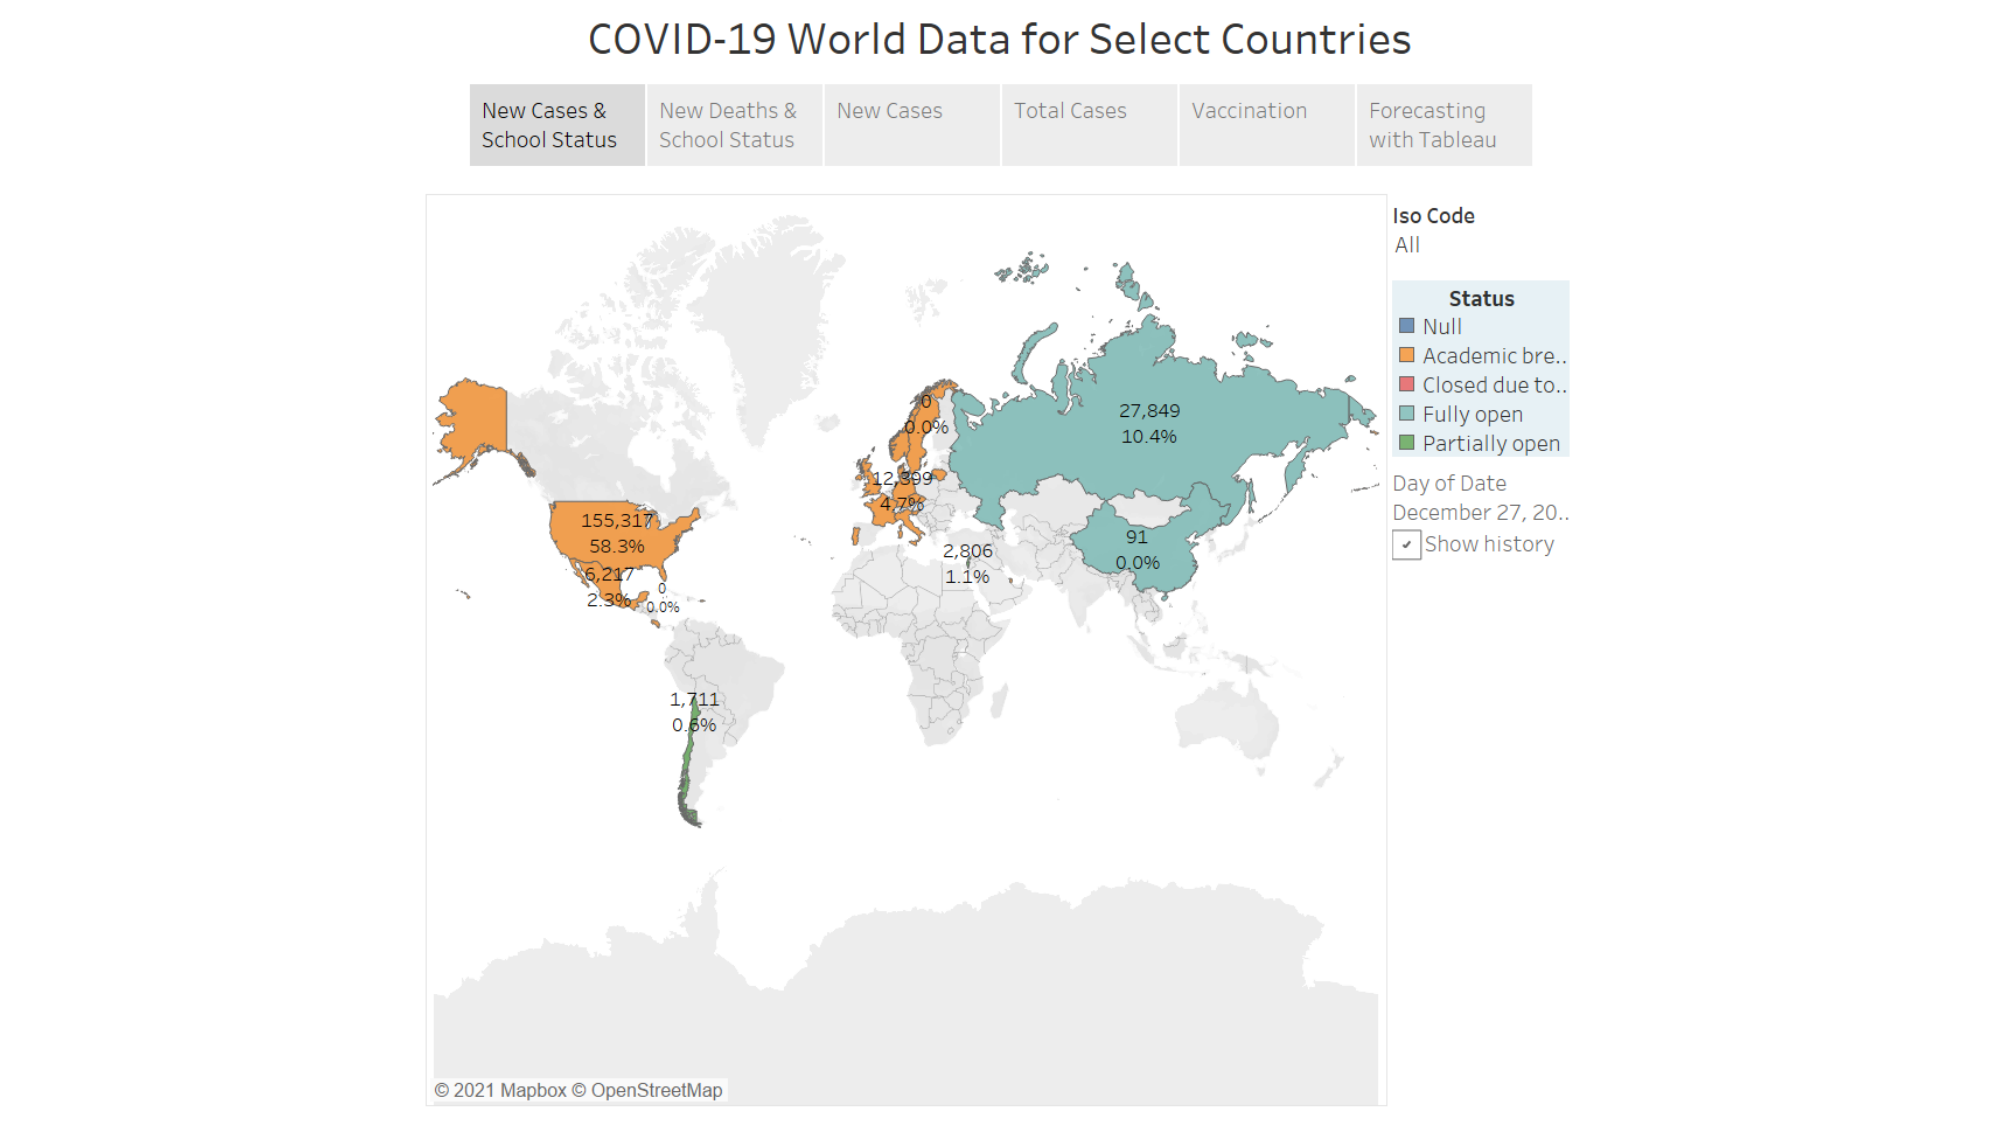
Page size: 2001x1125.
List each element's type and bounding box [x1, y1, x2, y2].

picture [407, 0, 1593, 1125]
